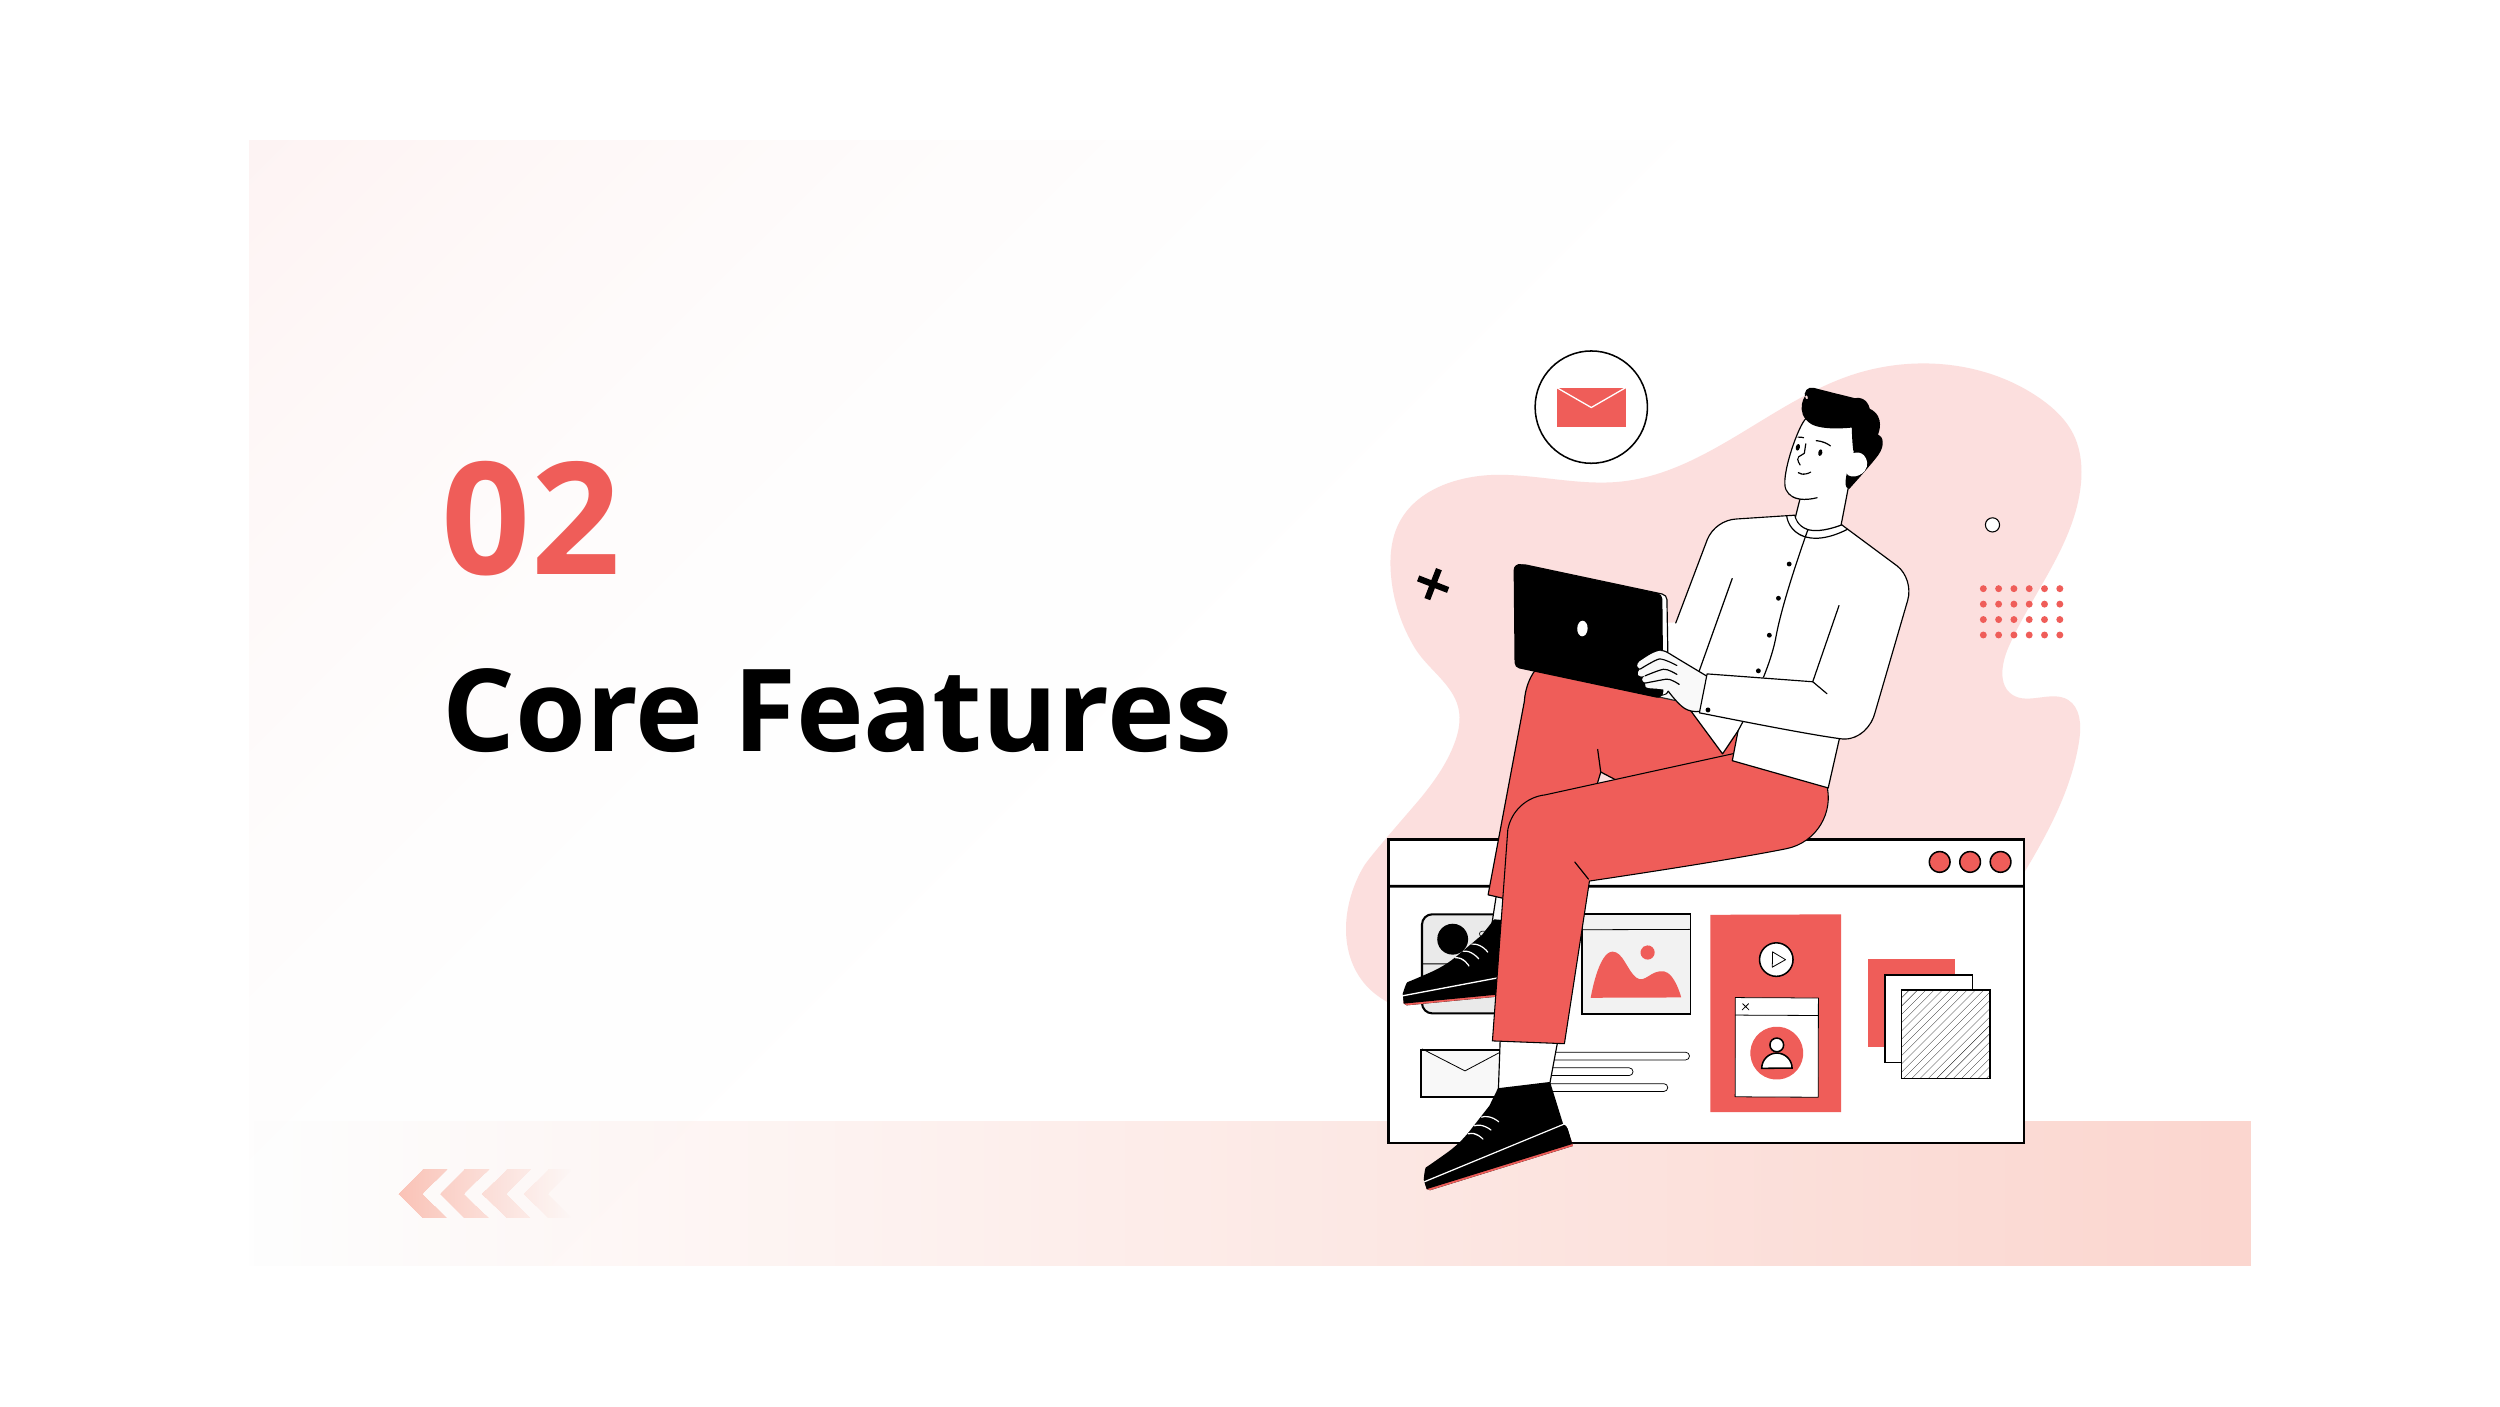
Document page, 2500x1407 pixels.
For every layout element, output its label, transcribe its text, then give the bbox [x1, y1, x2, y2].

list 02 [441, 375, 1246, 606]
title Core Features [442, 636, 1389, 1054]
